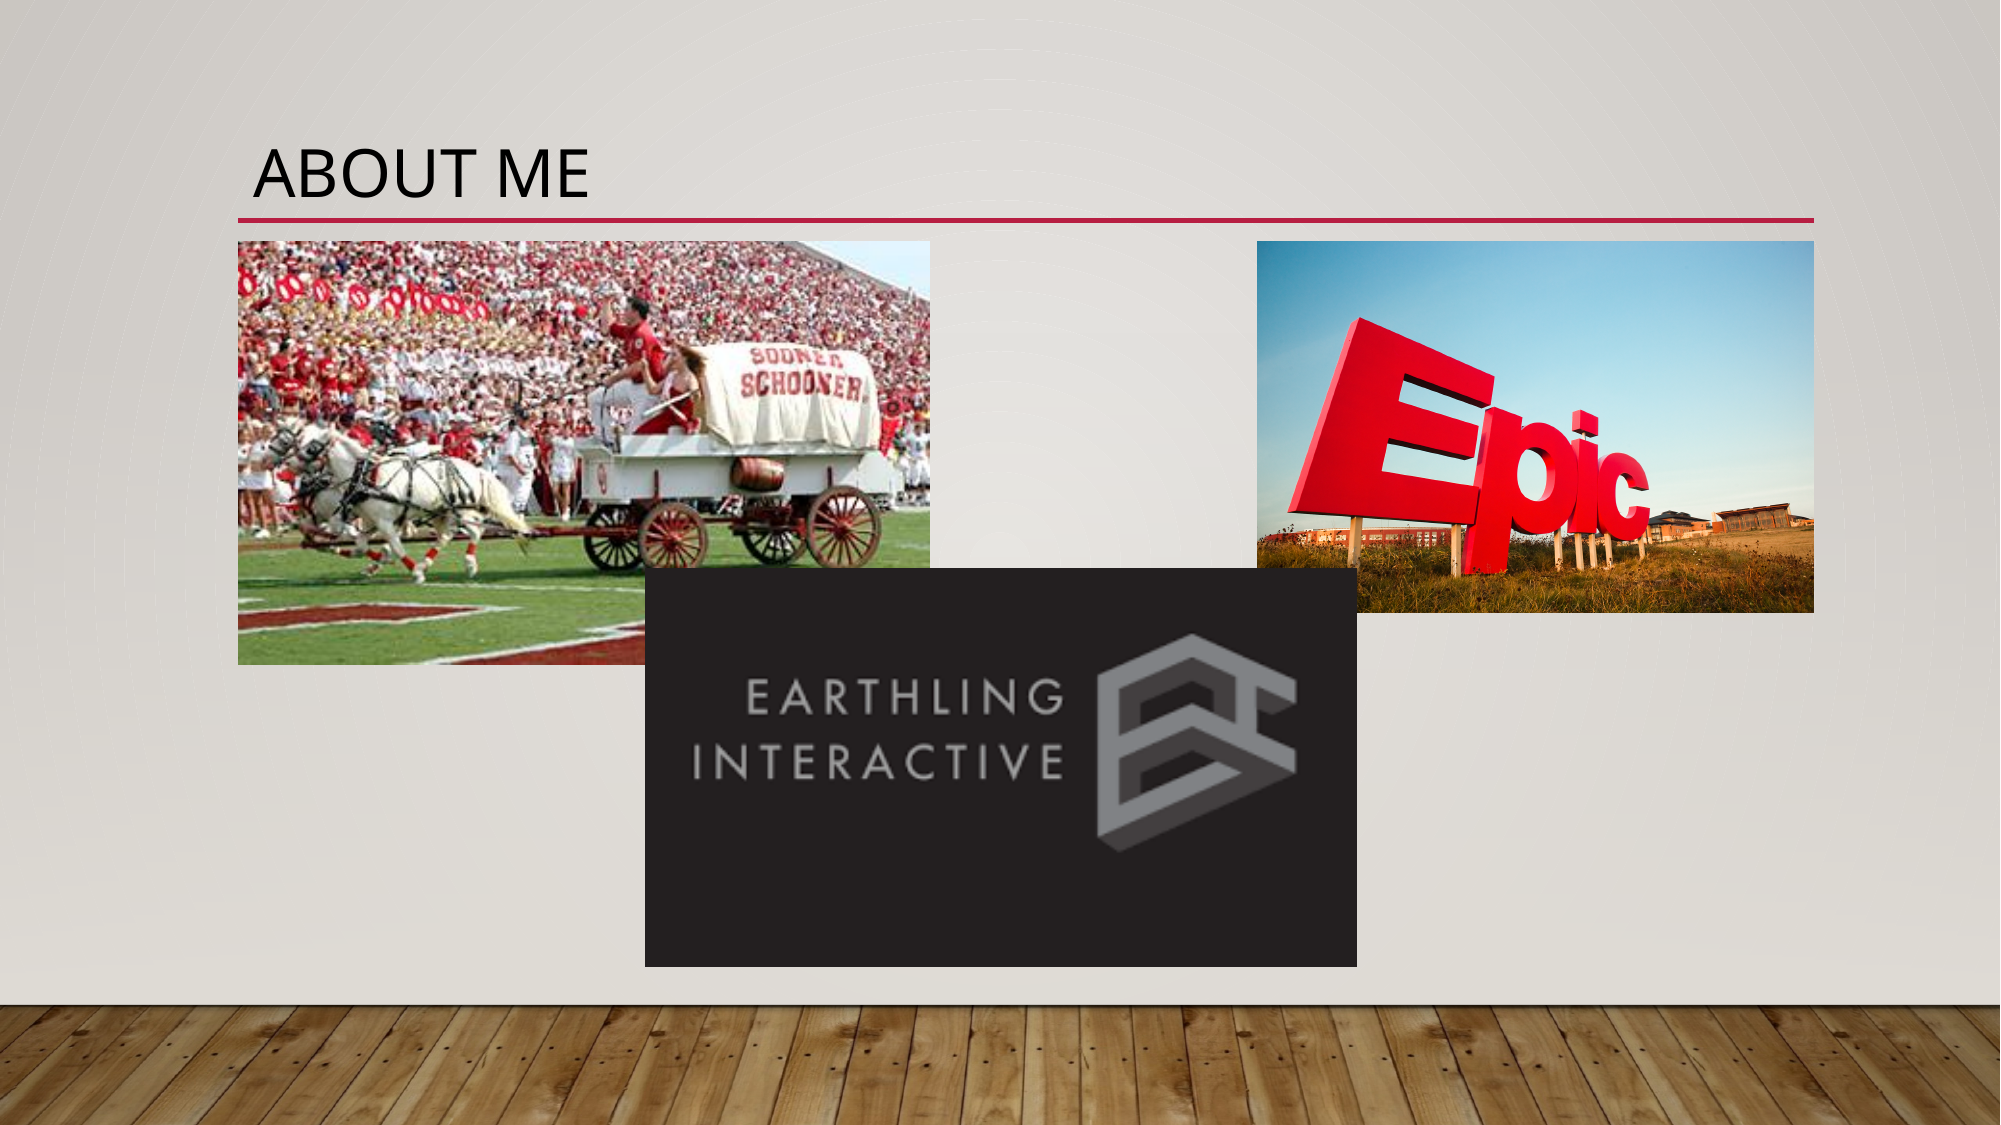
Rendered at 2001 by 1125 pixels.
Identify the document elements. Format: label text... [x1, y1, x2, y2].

picture [0, 1005, 2000, 1125]
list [237, 241, 930, 665]
title About me [238, 131, 1814, 221]
picture [645, 241, 1814, 967]
